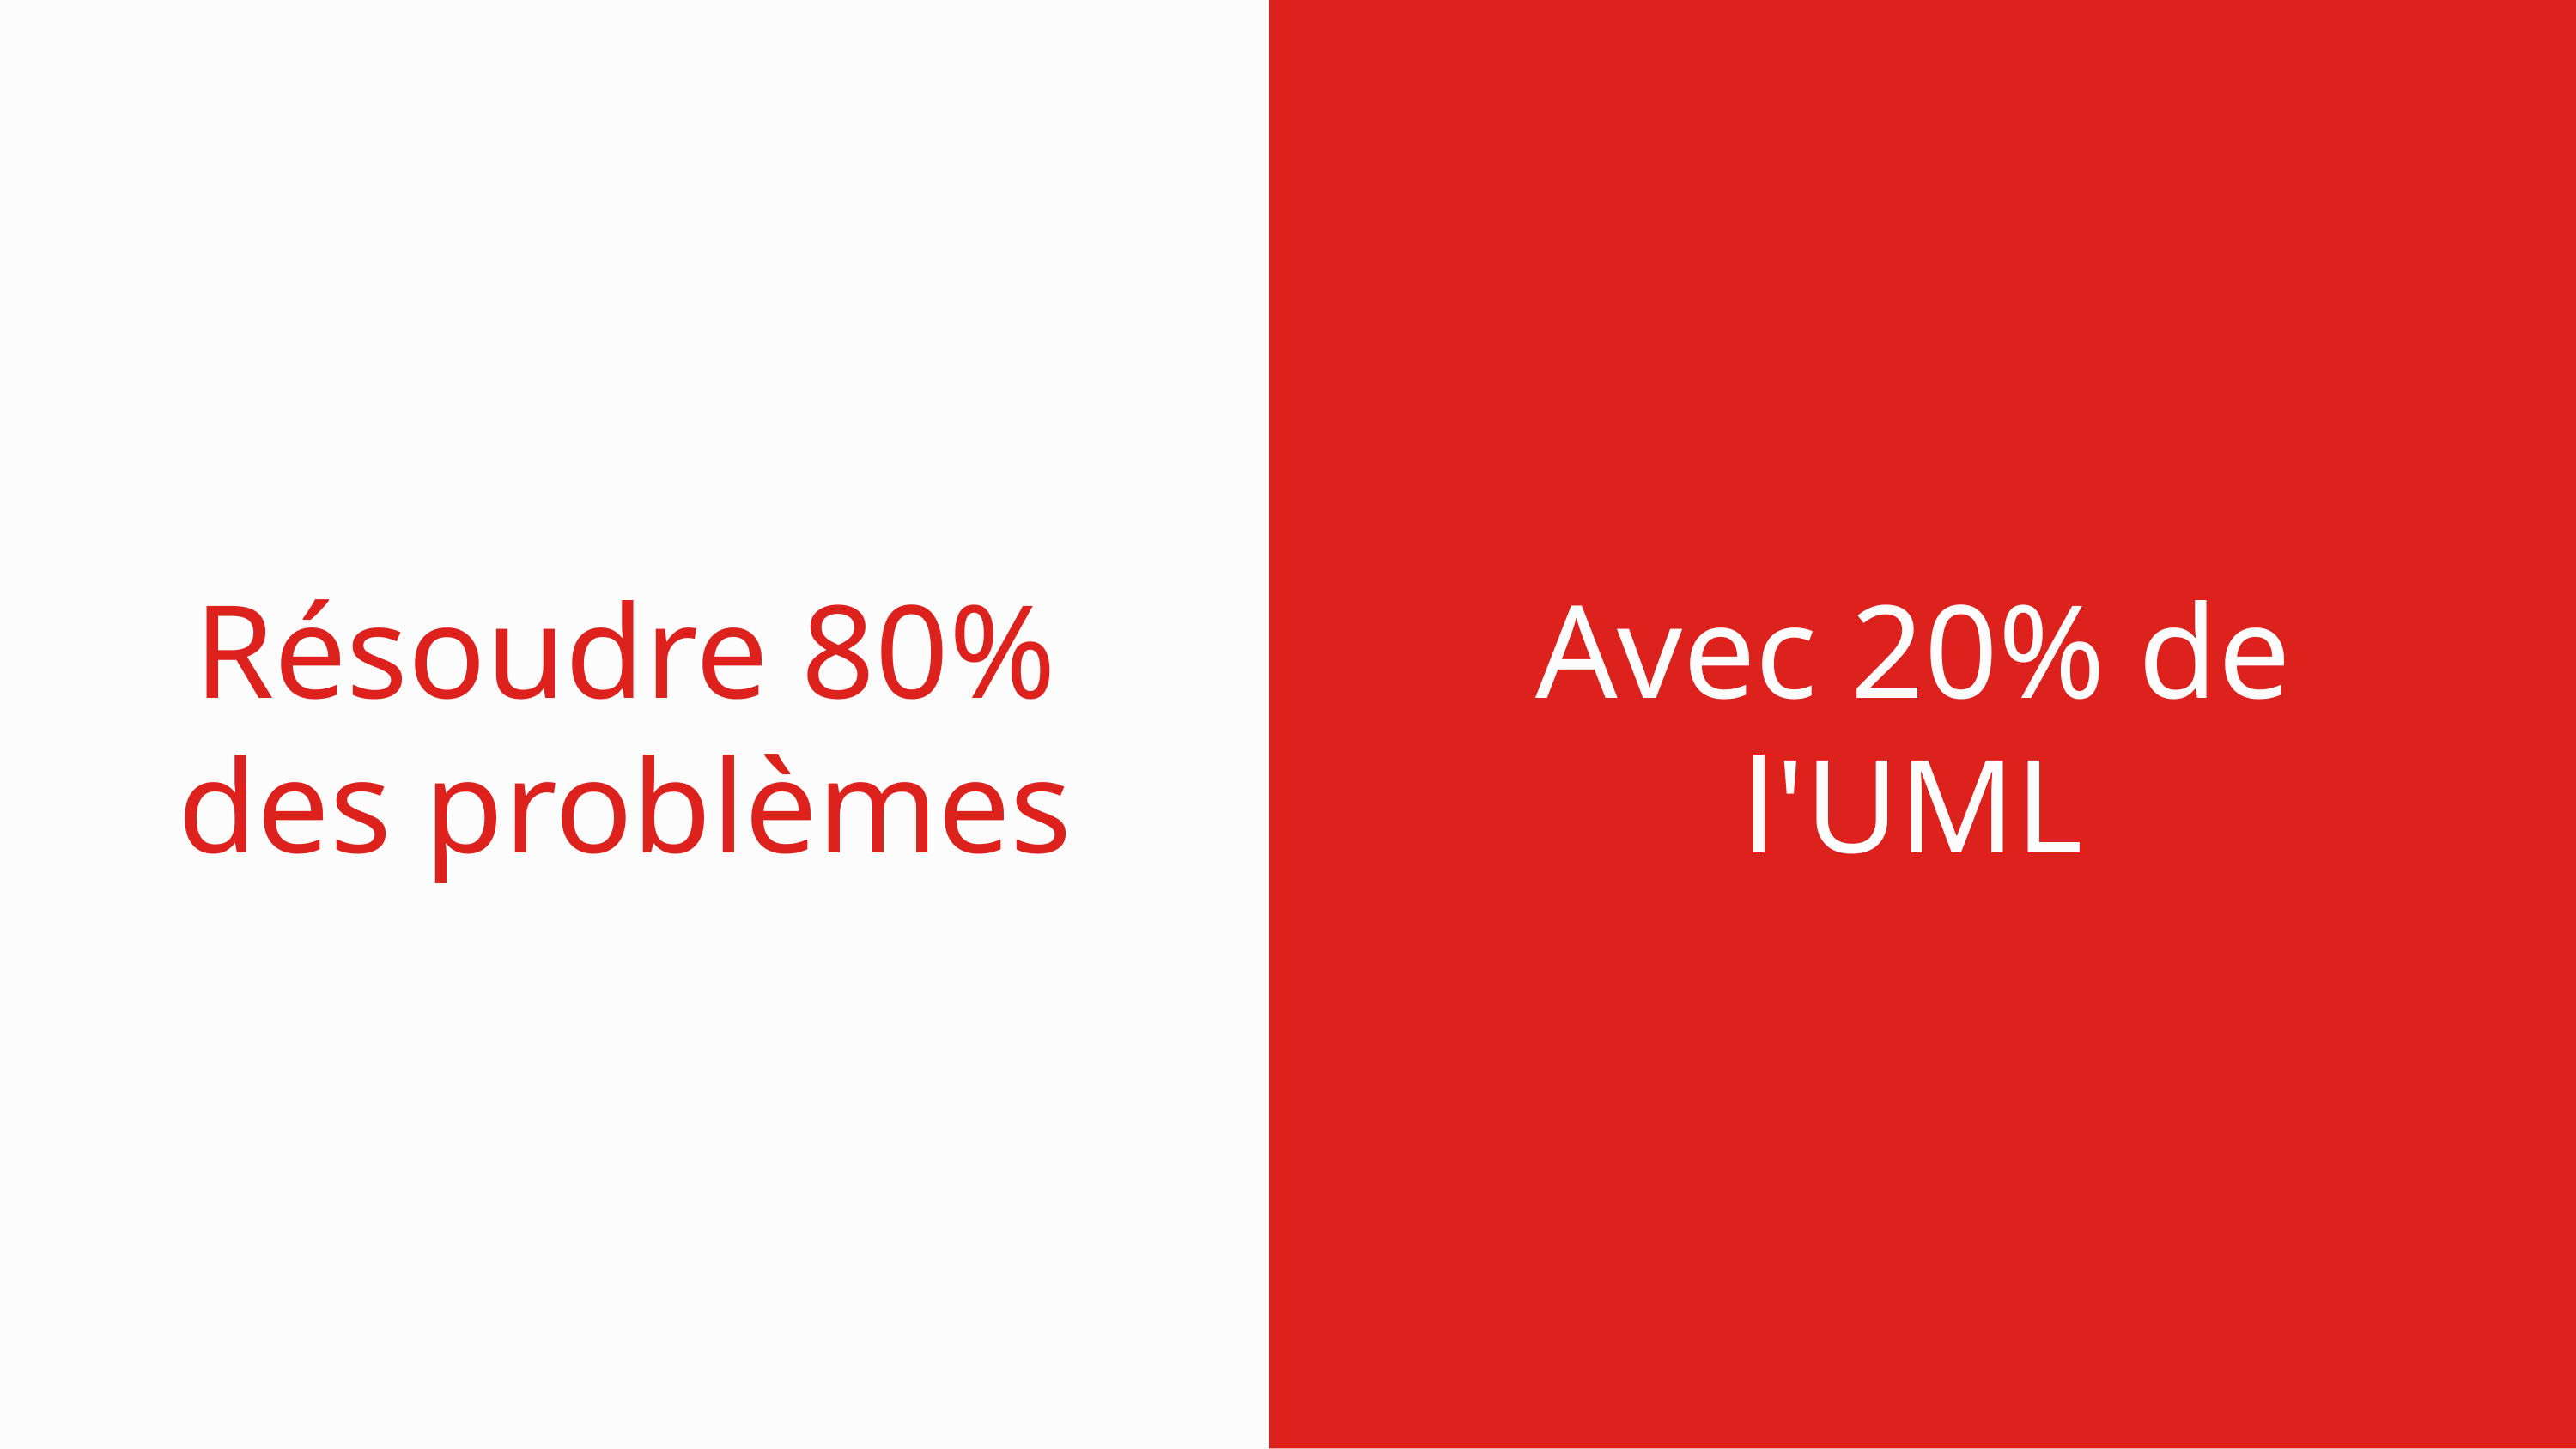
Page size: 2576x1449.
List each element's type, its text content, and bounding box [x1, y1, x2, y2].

text_box [1269, 0, 2576, 1449]
text_box Résoudre 80% des problèmes [80, 569, 1170, 879]
text_box Avec 20% de l'UML [1368, 569, 2458, 879]
